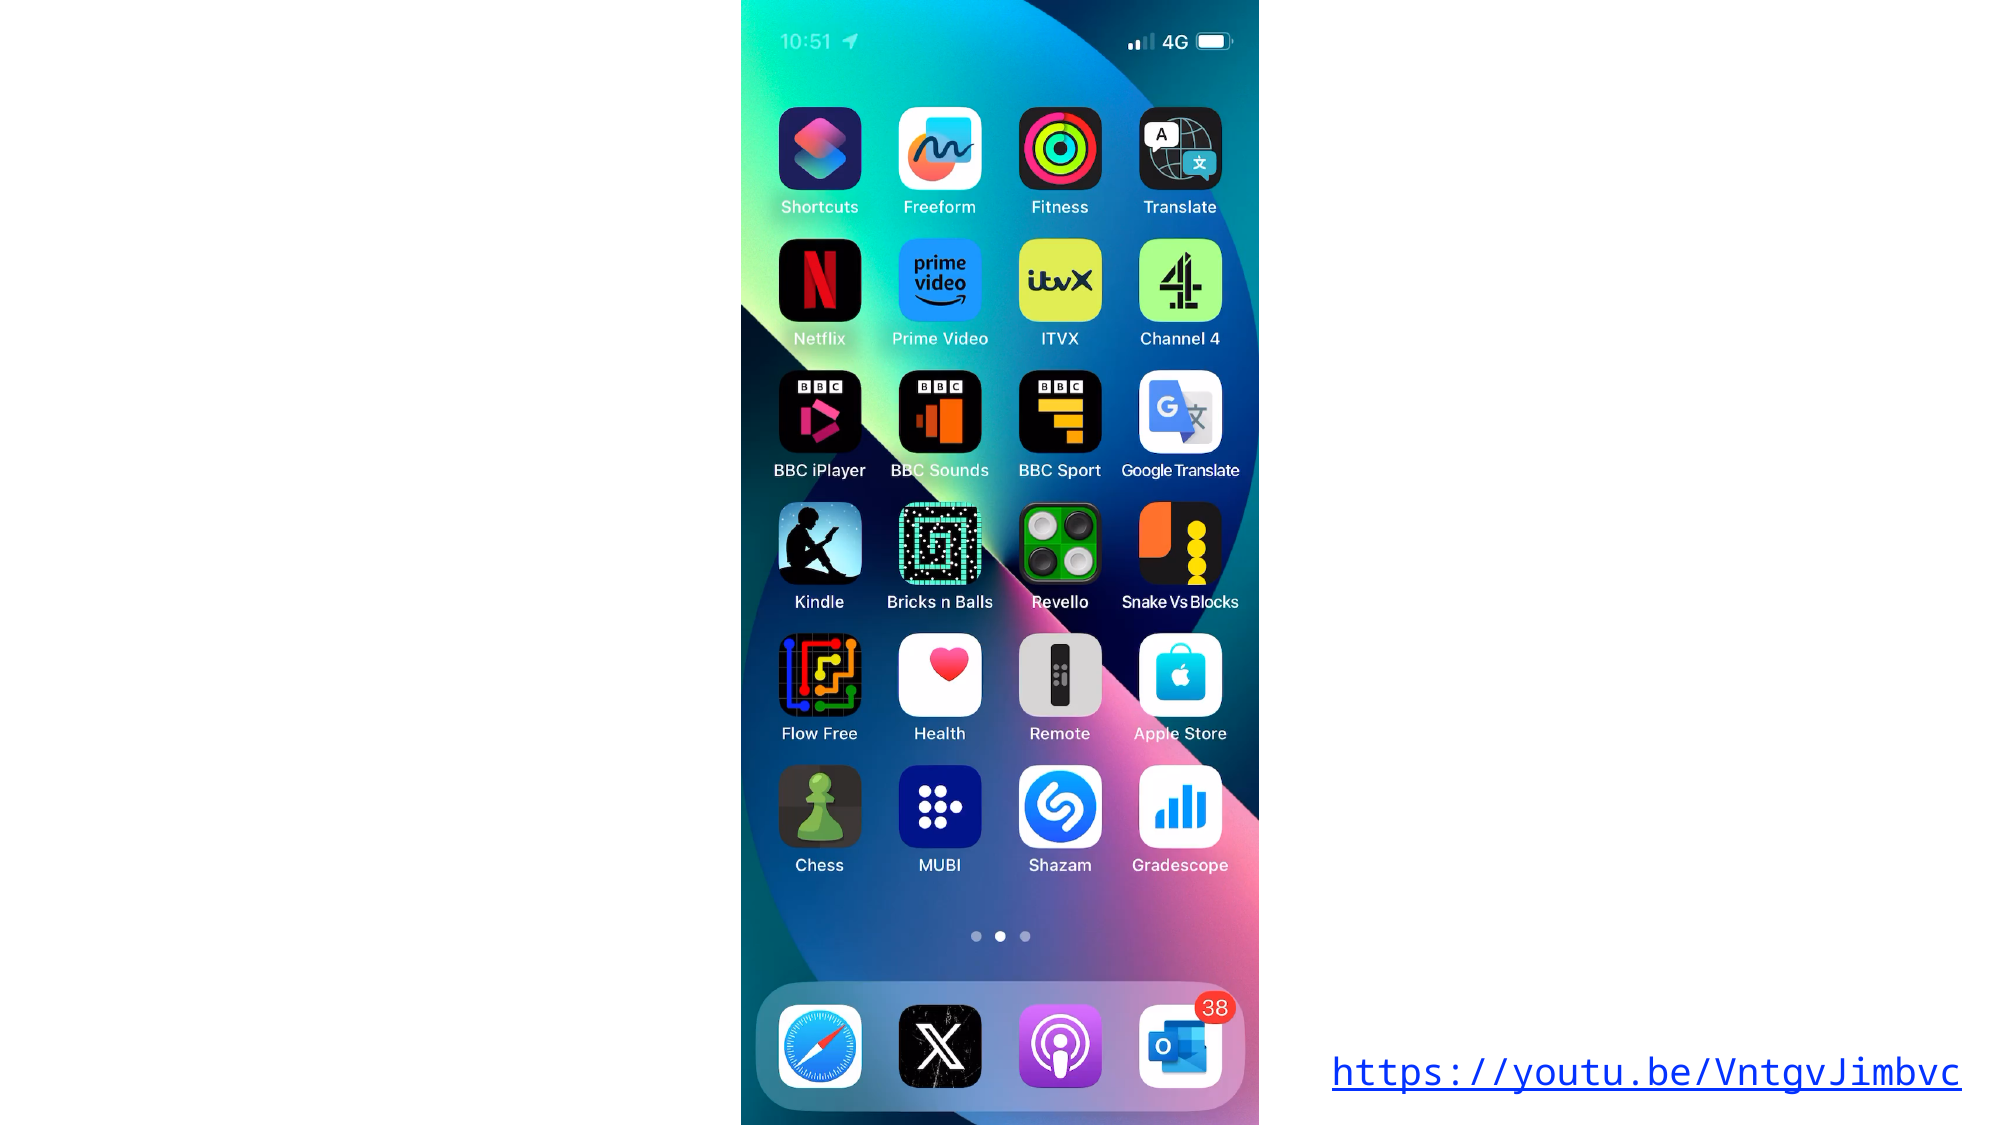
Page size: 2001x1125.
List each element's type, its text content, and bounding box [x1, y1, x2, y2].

text_box https://youtu.be/VntgvJimbvc [1308, 1040, 1977, 1107]
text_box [739, 0, 1261, 1125]
